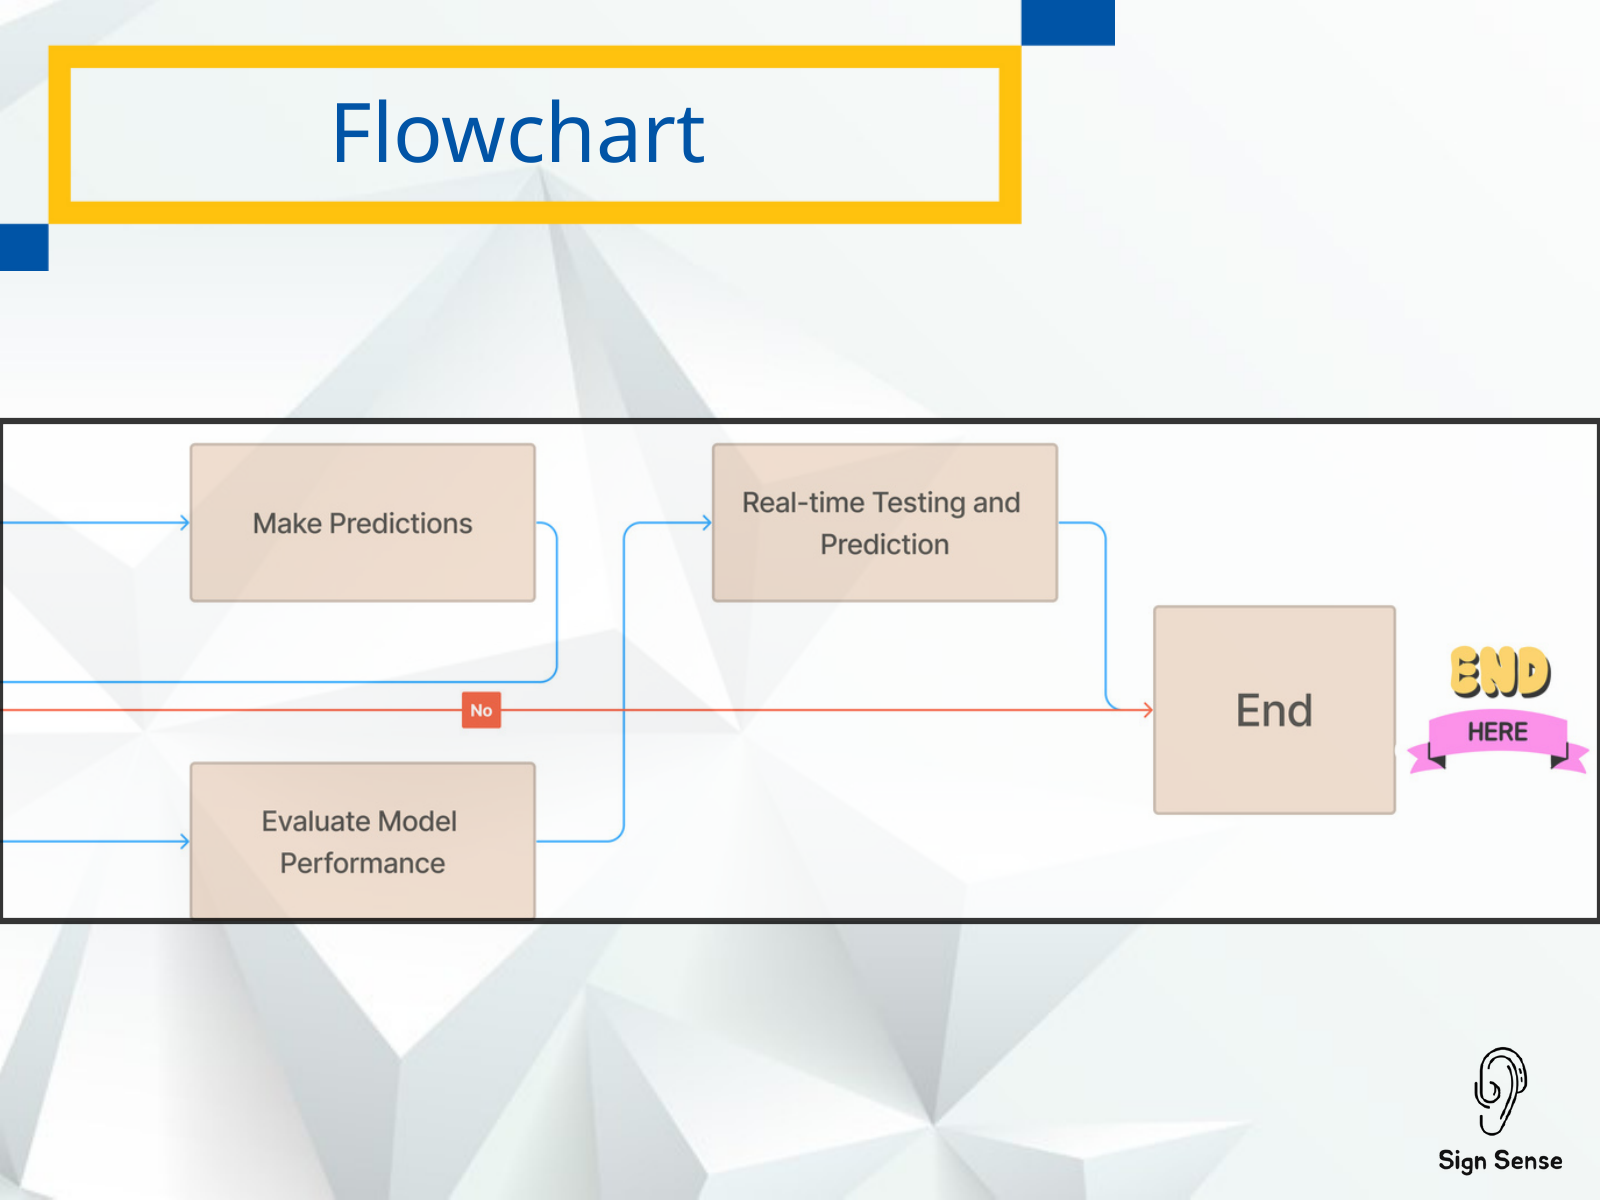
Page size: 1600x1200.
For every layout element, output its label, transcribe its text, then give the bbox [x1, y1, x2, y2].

text_box [0, 0, 1600, 420]
text_box Flowchart [329, 64, 733, 180]
text_box [1405, 1035, 1600, 1184]
text_box [0, 420, 1600, 921]
text_box [0, 0, 1116, 271]
text_box [0, 921, 1600, 1200]
